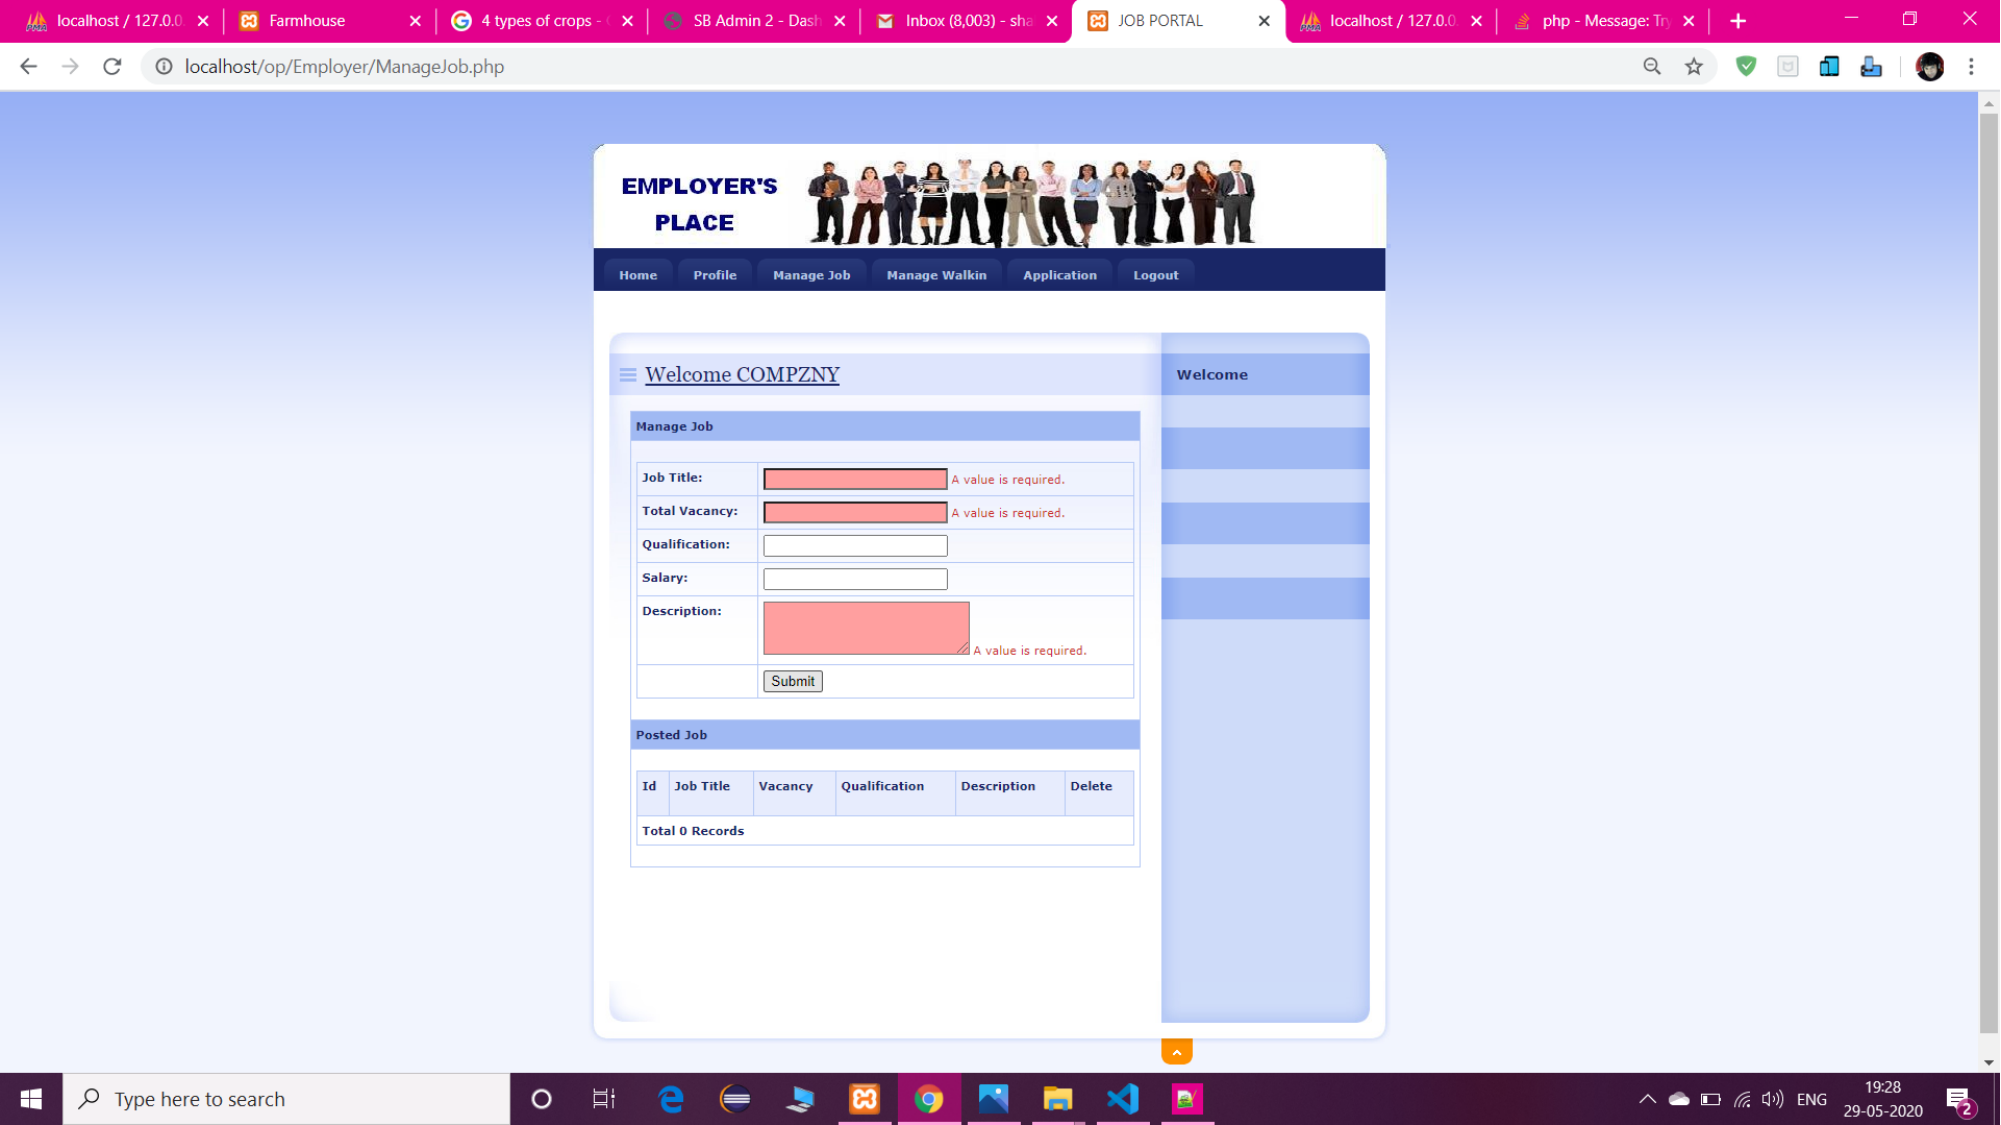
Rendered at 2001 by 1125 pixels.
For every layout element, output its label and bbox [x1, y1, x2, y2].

list [0, 0, 2000, 1125]
